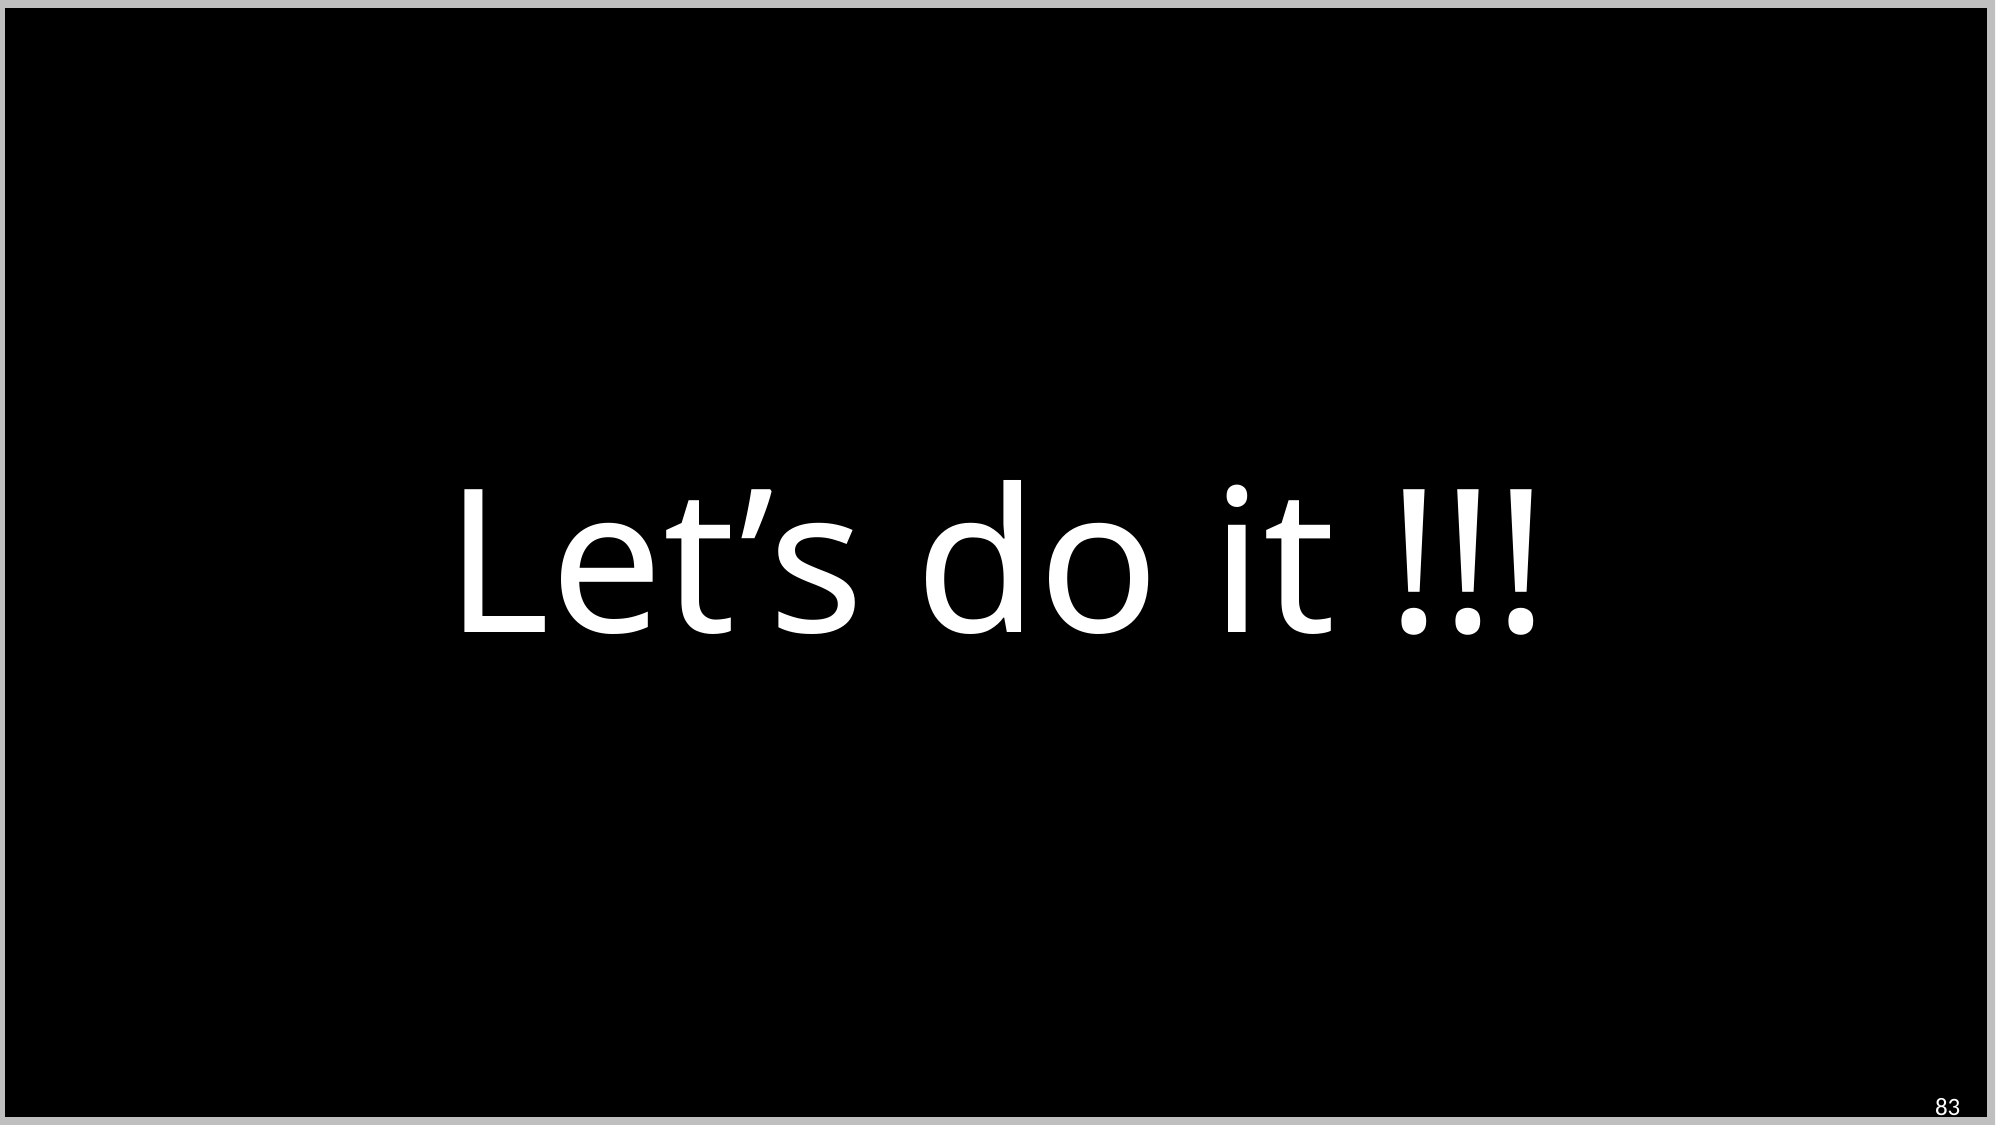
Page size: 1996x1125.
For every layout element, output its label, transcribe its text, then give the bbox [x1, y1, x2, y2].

text_box Let’s do it !!! [0, 424, 1996, 680]
slide_number 83 [1510, 1074, 1976, 1125]
